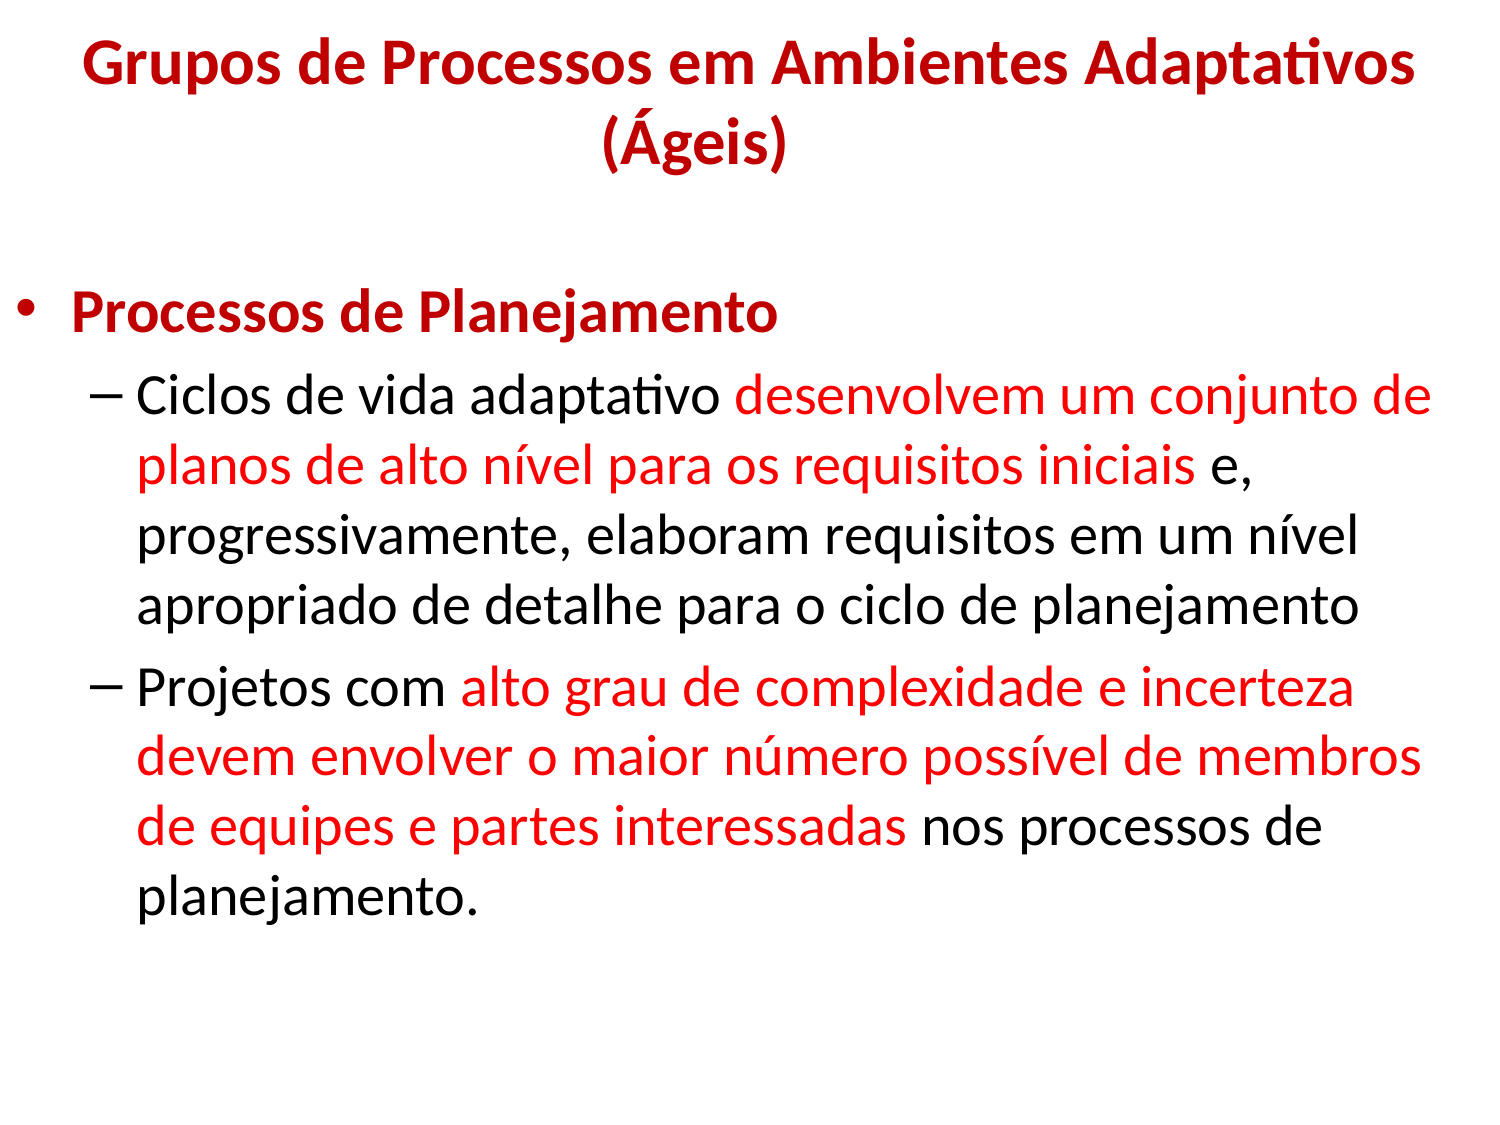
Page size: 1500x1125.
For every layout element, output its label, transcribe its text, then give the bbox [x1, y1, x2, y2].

title Grupos de Processos em Ambientes Adaptativos (Ágeis) [0, 4, 1500, 192]
list Processos de Planejamento Ciclos de vida adaptativo desenvolvem um conjunto de planos de alto nível para os requisitos iniciais e, progressivamente, elaboram requisitos em um nível apropriado de detalhe para o ciclo de planejamento Projetos com alto grau de complexidade e incerteza devem envolver o maior número possível de membros de equipes e partes interessadas nos processos de planejamento. [0, 262, 1500, 1125]
